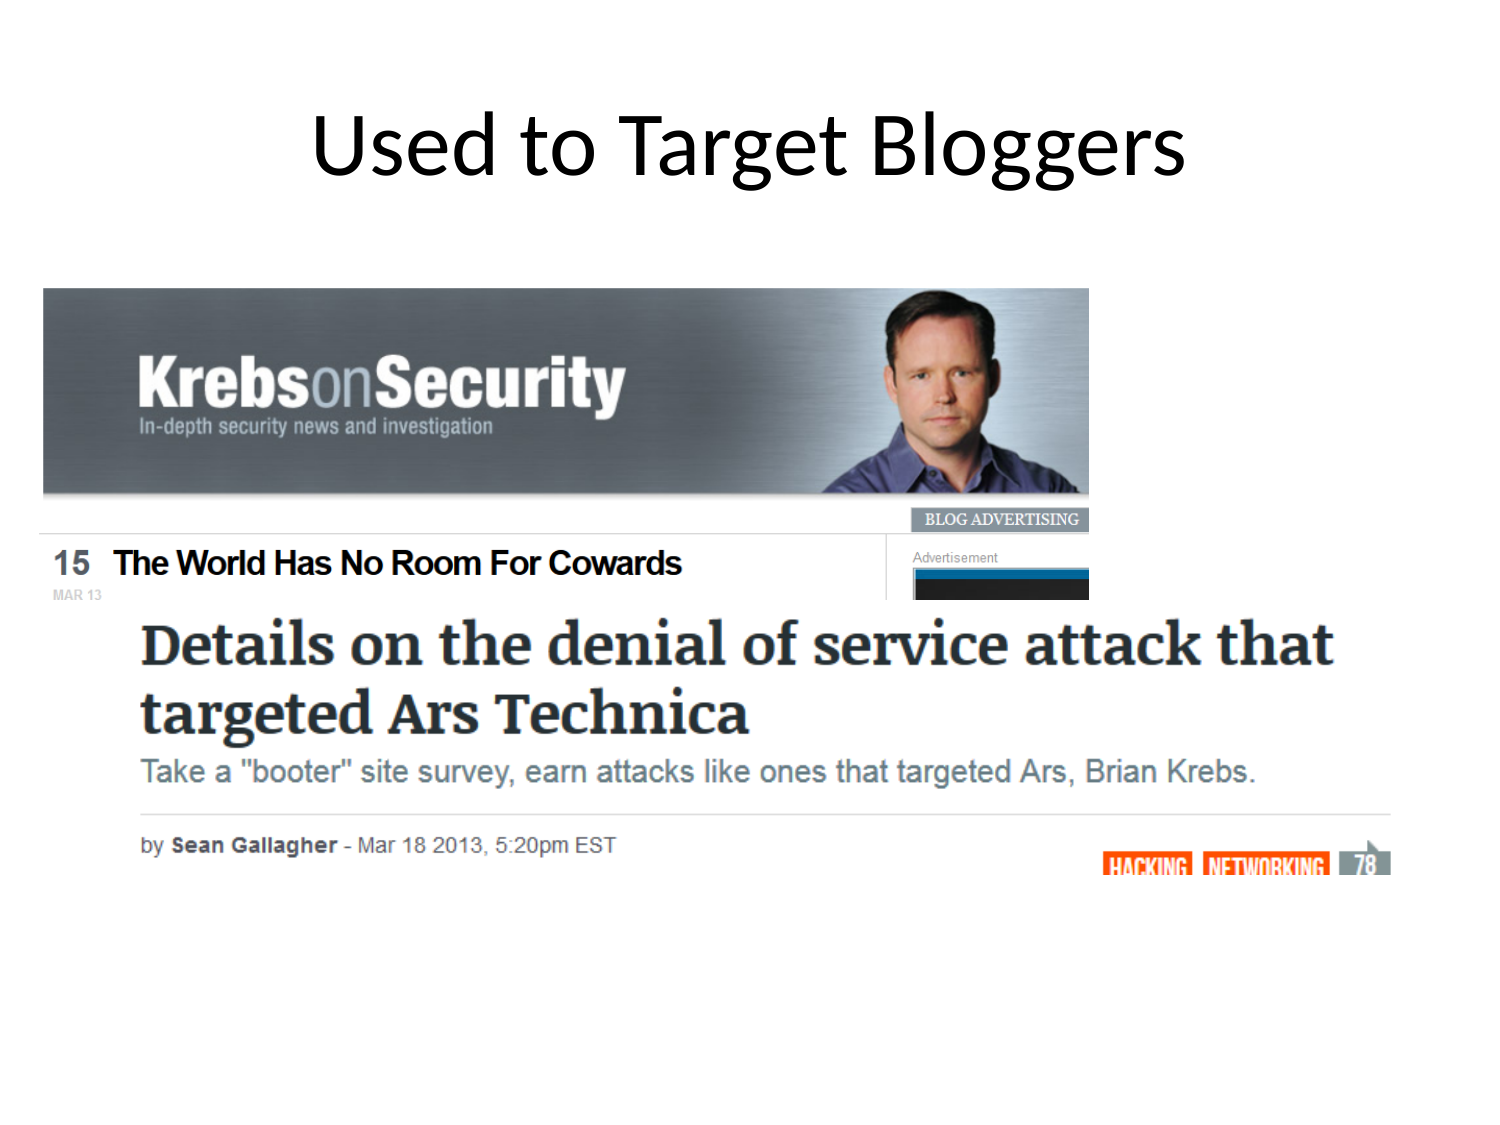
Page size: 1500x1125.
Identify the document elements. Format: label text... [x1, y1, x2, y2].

picture [37, 283, 1416, 876]
title Used to Target Bloggers [75, 45, 1425, 233]
